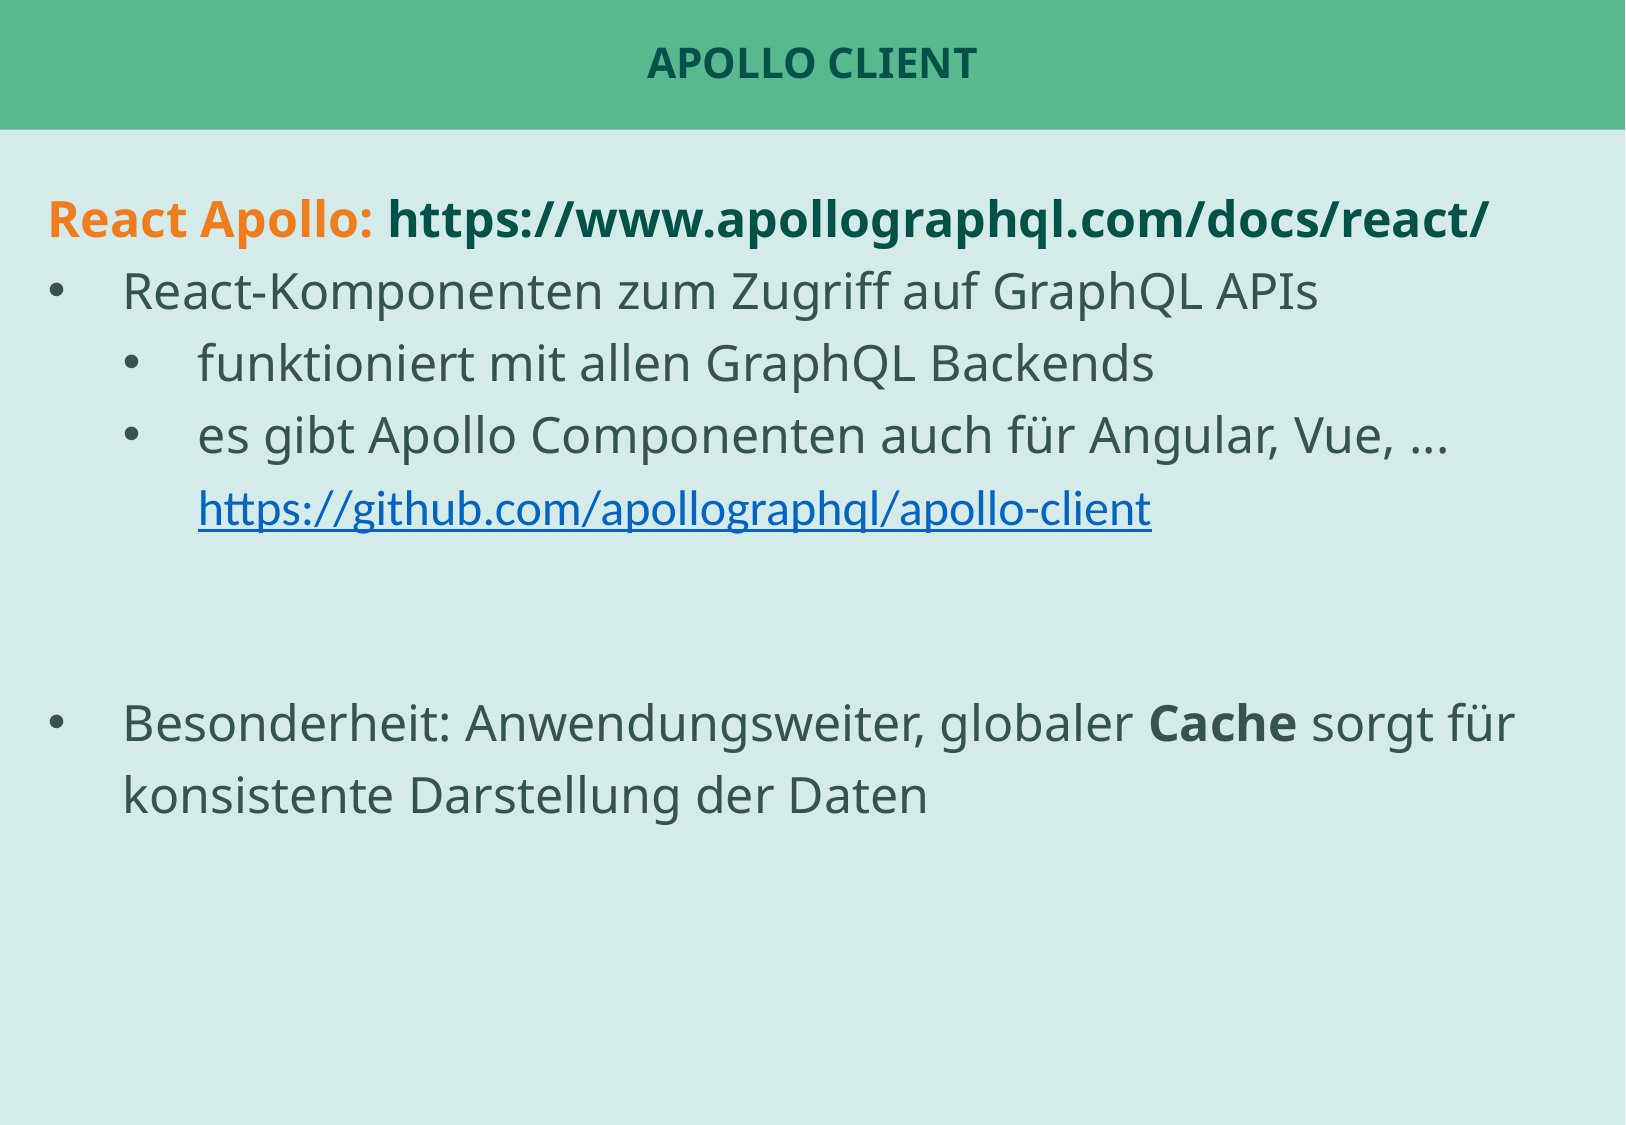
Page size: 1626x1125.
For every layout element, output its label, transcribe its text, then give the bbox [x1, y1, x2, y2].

title Apollo Client [0, 0, 1625, 130]
text_box React Apollo: https://www.apollographql.com/docs/react/ React-Komponenten zum Zugriff auf GraphQL APIs funktioniert mit allen GraphQL Backends es gibt Apollo Componenten auch für Angular, Vue, ... https://github.com/apollographql/apollo-client Besonderheit: Anwendungsweiter, globaler Cache sorgt für konsistente Darstellung der Daten [33, 168, 1592, 975]
